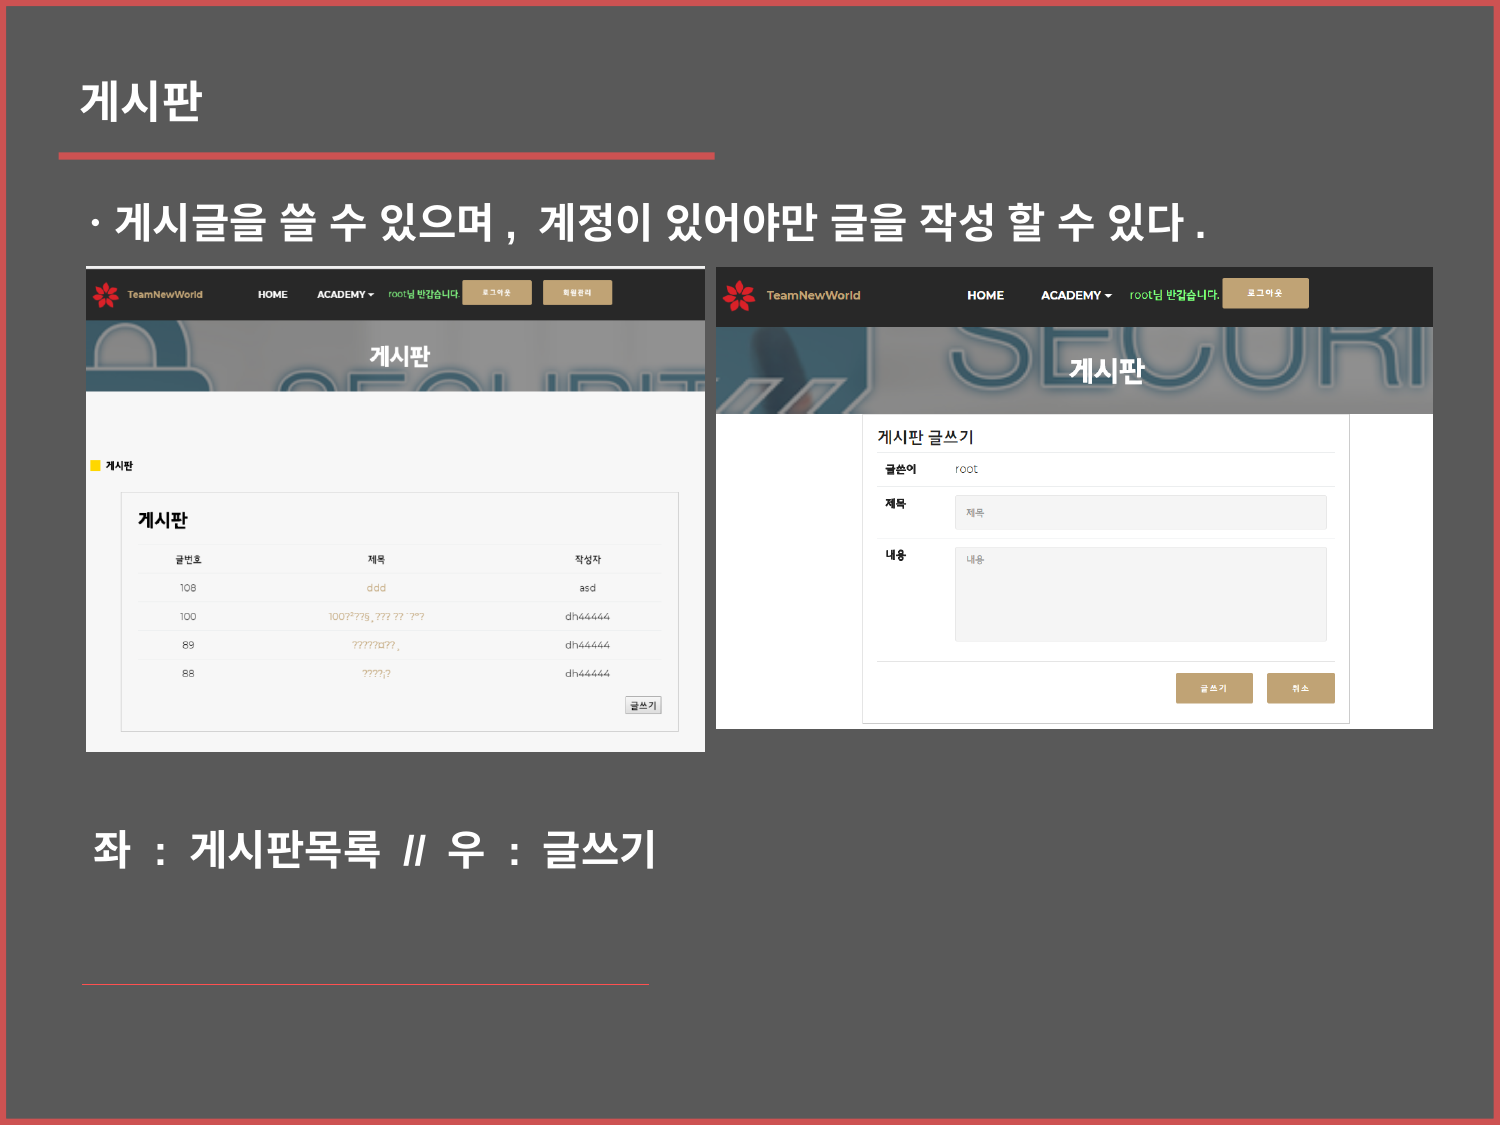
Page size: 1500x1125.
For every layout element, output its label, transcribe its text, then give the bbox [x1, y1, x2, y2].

text_box ㆍ게시글을 쓸 수 있으며, 계정이 있어야만 글을 작성 할 수 있다. [61, 189, 1500, 255]
text_box 좌 : 게시판목록 // 우 : 글쓰기 [78, 816, 1500, 882]
picture [716, 266, 1433, 729]
text_box [58, 152, 715, 160]
text_box 게시판 [64, 66, 946, 135]
picture [85, 266, 705, 752]
text_box [0, 0, 1500, 1125]
